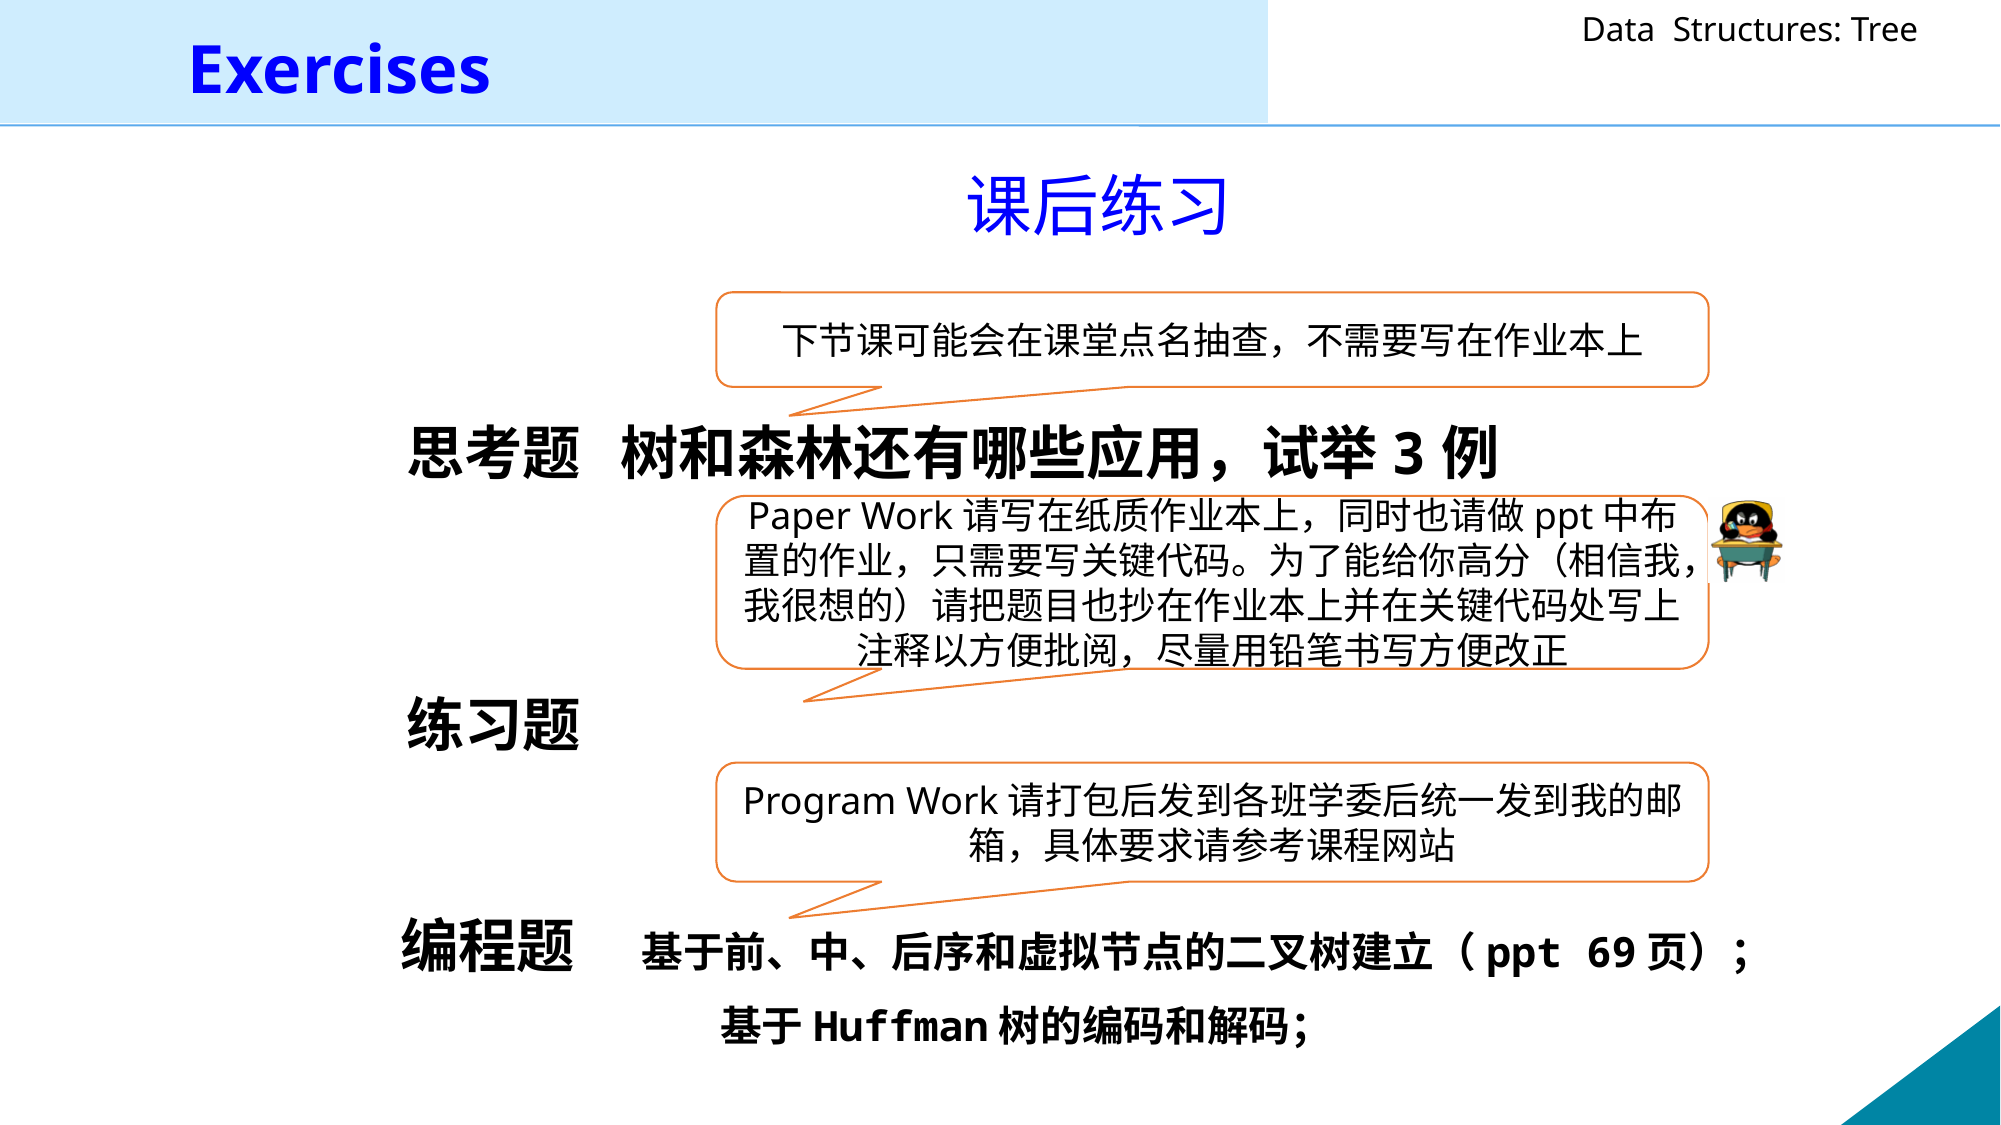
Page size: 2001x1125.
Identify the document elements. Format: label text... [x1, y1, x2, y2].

text_box Exercises [173, 19, 693, 114]
text_box 课后练习 [951, 156, 1566, 251]
picture [1708, 497, 1785, 583]
text_box 下节课可能会在课堂点名抽查，不需要写在作业本上 [715, 291, 1710, 417]
text_box Program Work请打包后发到各班学委后统一发到我的邮箱，具体要求请参考课程网站 [715, 761, 1710, 920]
text_box 思考题 树和森林还有哪些应用，试举3例 [391, 408, 1686, 494]
text_box Paper Work请写在纸质作业本上，同时也请做ppt中布置的作业，只需要写关键代码。为了能给你高分（相信我，我很想的）请把题目也抄在作业本上并在关键代码处写上注释以方便批阅，尽量用铅笔书写方便改正 [715, 494, 1710, 703]
text_box 编程题 基于前、中、后序和虚拟节点的二叉树建立（ppt 69页）； 基于Huffman树的编码和解码； [385, 901, 1993, 1058]
text_box 练习题 [391, 680, 1561, 766]
